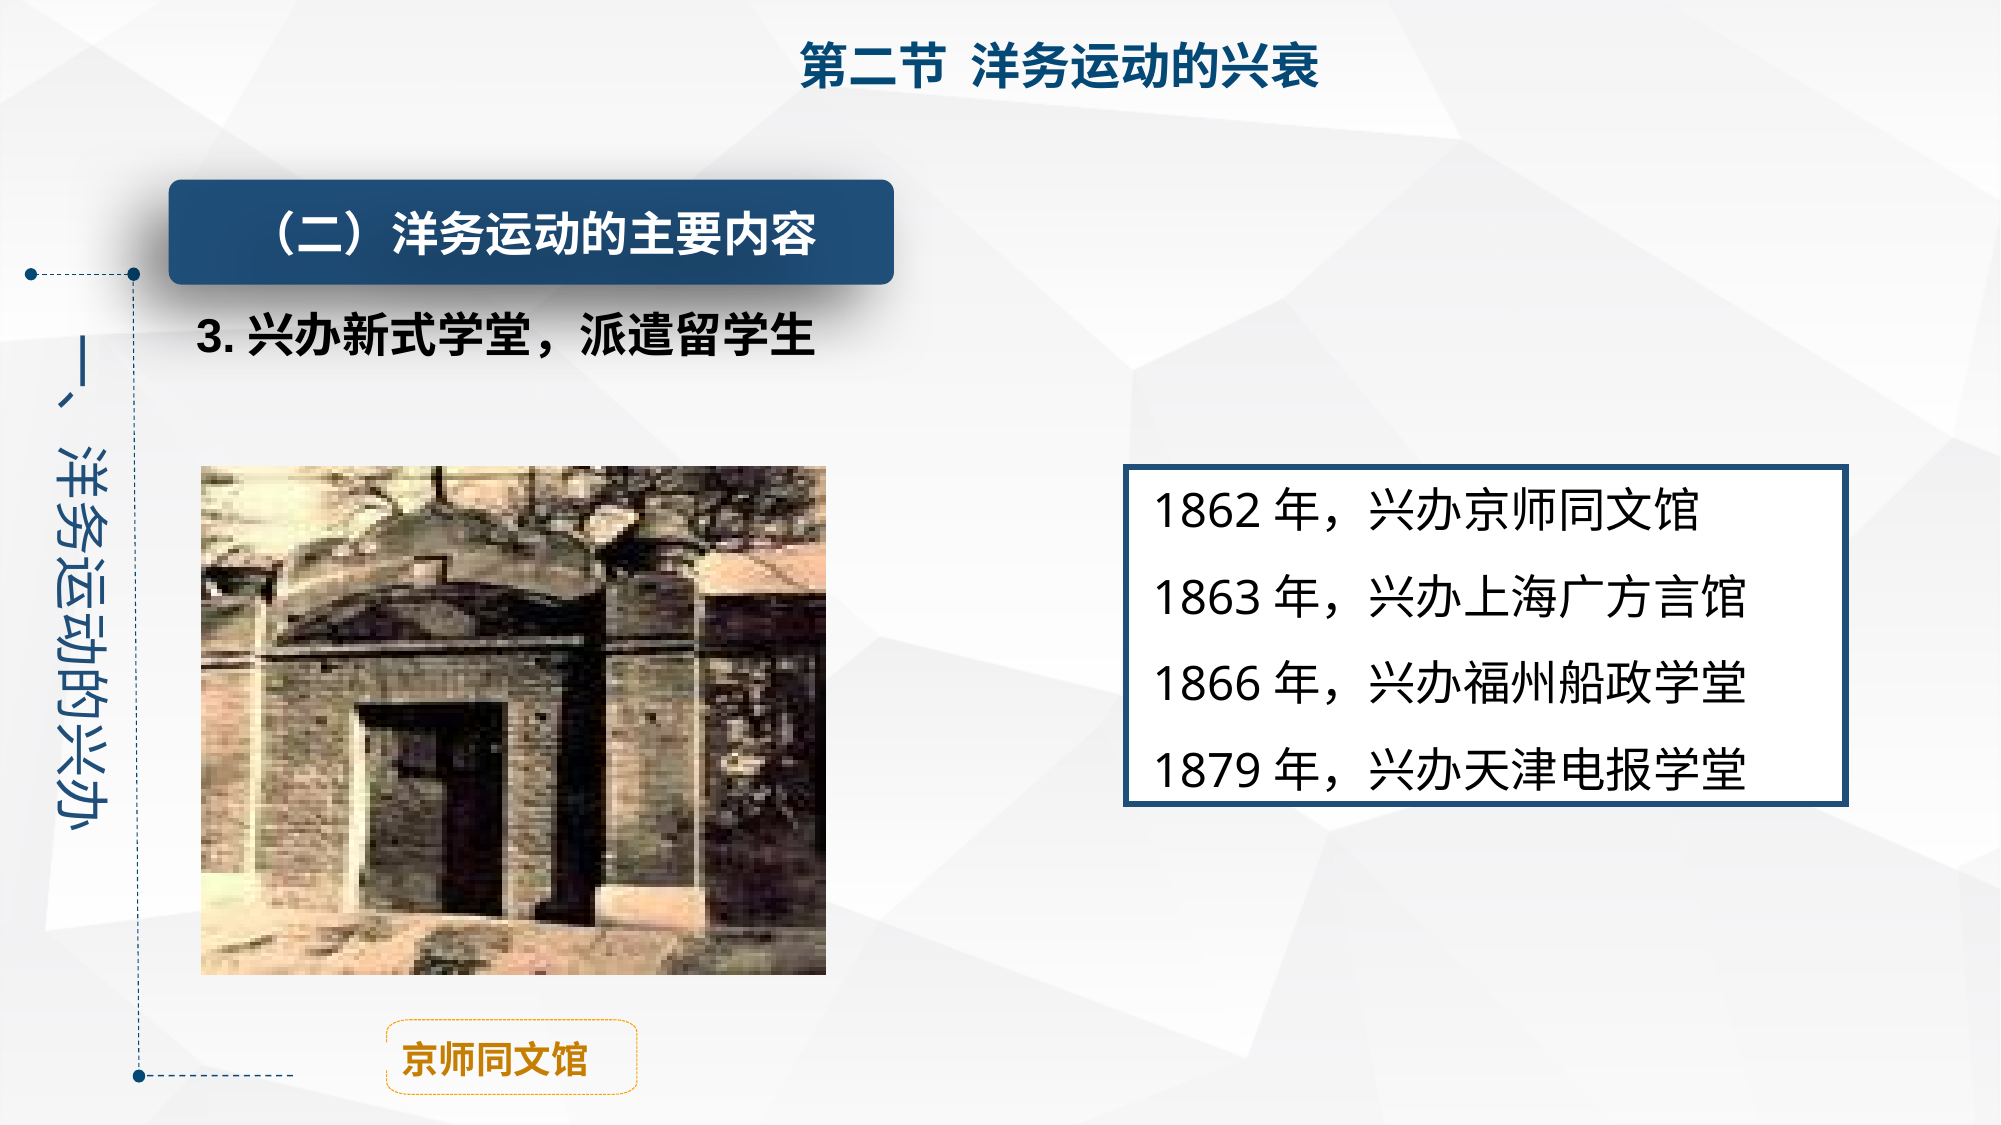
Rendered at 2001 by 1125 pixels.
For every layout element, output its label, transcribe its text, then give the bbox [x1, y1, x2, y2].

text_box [26, 268, 293, 1077]
text_box 1862年，兴办京师同文馆 1863年，兴办上海广方言馆 1866年，兴办福州船政学堂 1879年，兴办天津电报学堂 [1125, 466, 1846, 805]
picture [0, 0, 2001, 1125]
text_box 3.兴办新式学堂，派遣留学生 [293, 297, 953, 370]
text_box 京师同文馆 [386, 1019, 637, 1095]
text_box 第二节 洋务运动的兴衰 [615, 26, 1504, 102]
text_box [168, 179, 894, 285]
